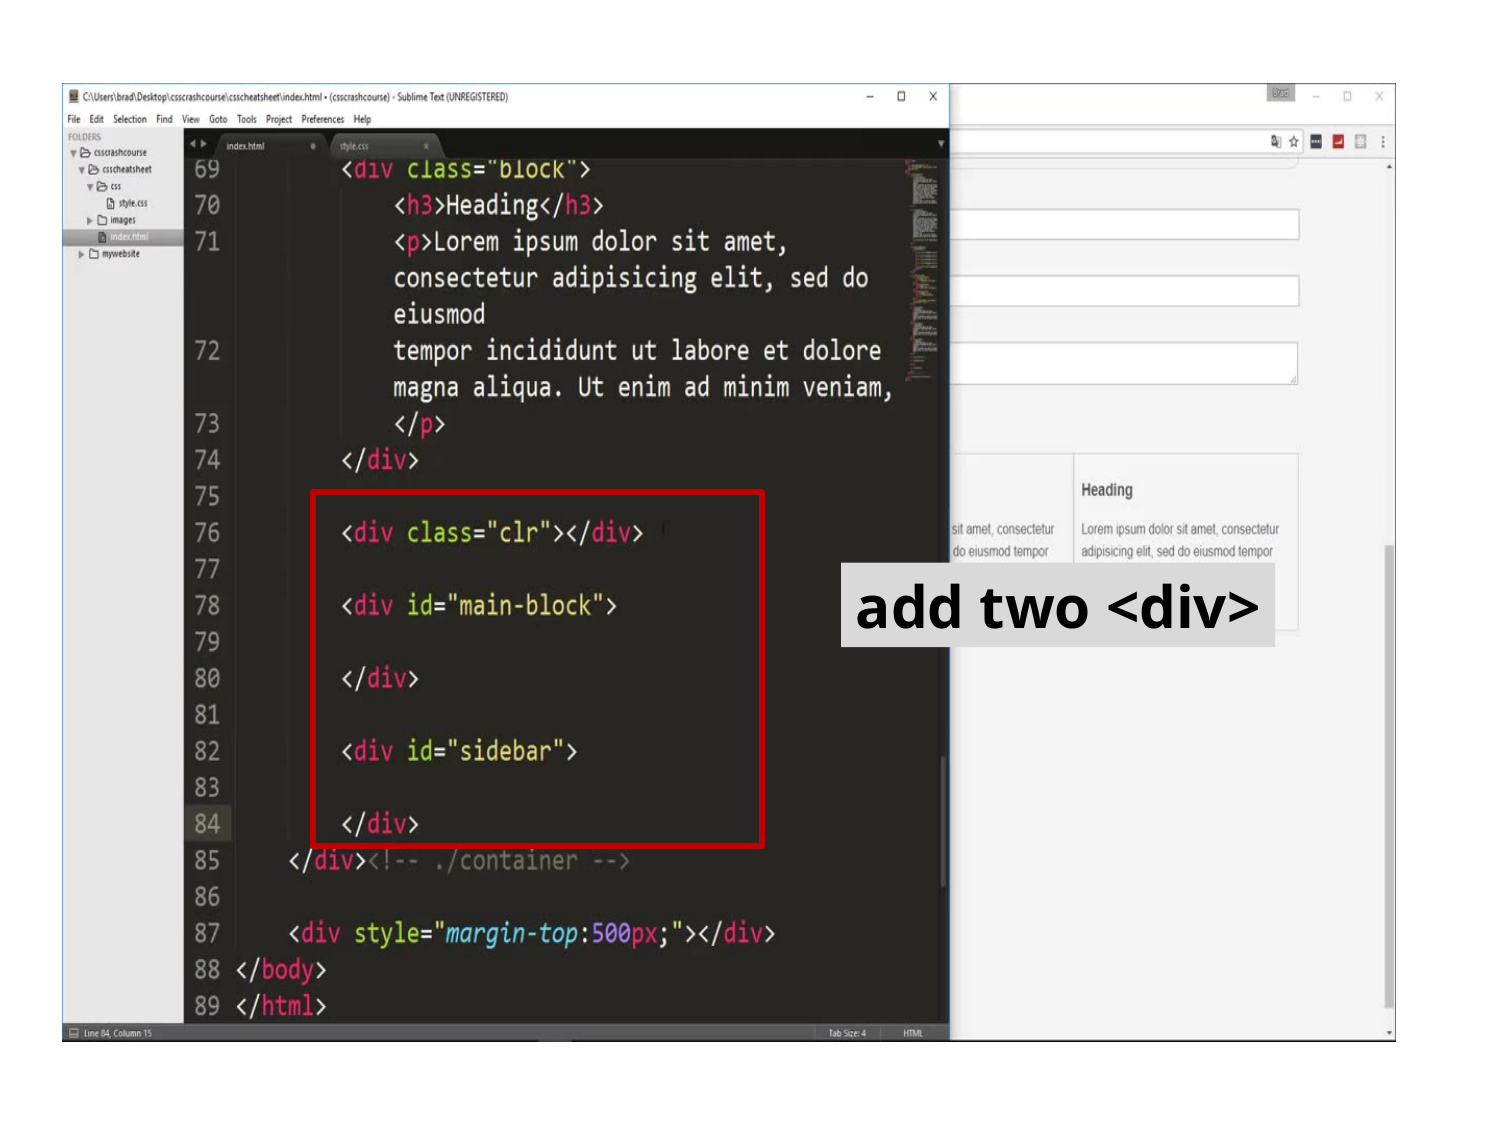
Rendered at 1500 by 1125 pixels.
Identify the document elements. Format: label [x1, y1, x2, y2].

picture [62, 83, 1396, 1042]
